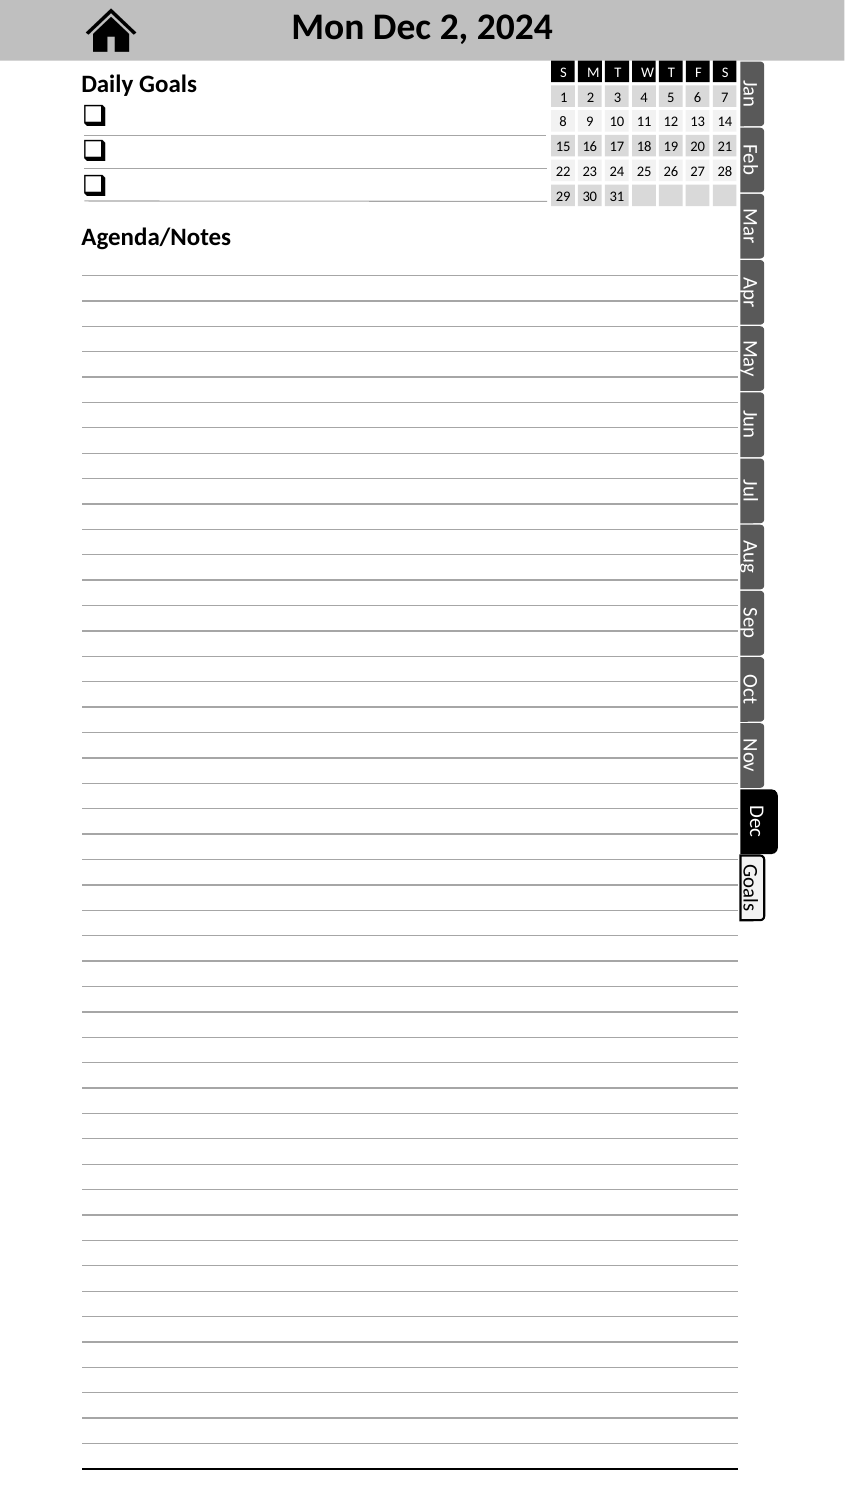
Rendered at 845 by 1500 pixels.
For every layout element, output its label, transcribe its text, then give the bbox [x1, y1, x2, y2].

list Mon Dec 2, 2024 [190, 0, 655, 61]
picture [82, 1, 140, 59]
